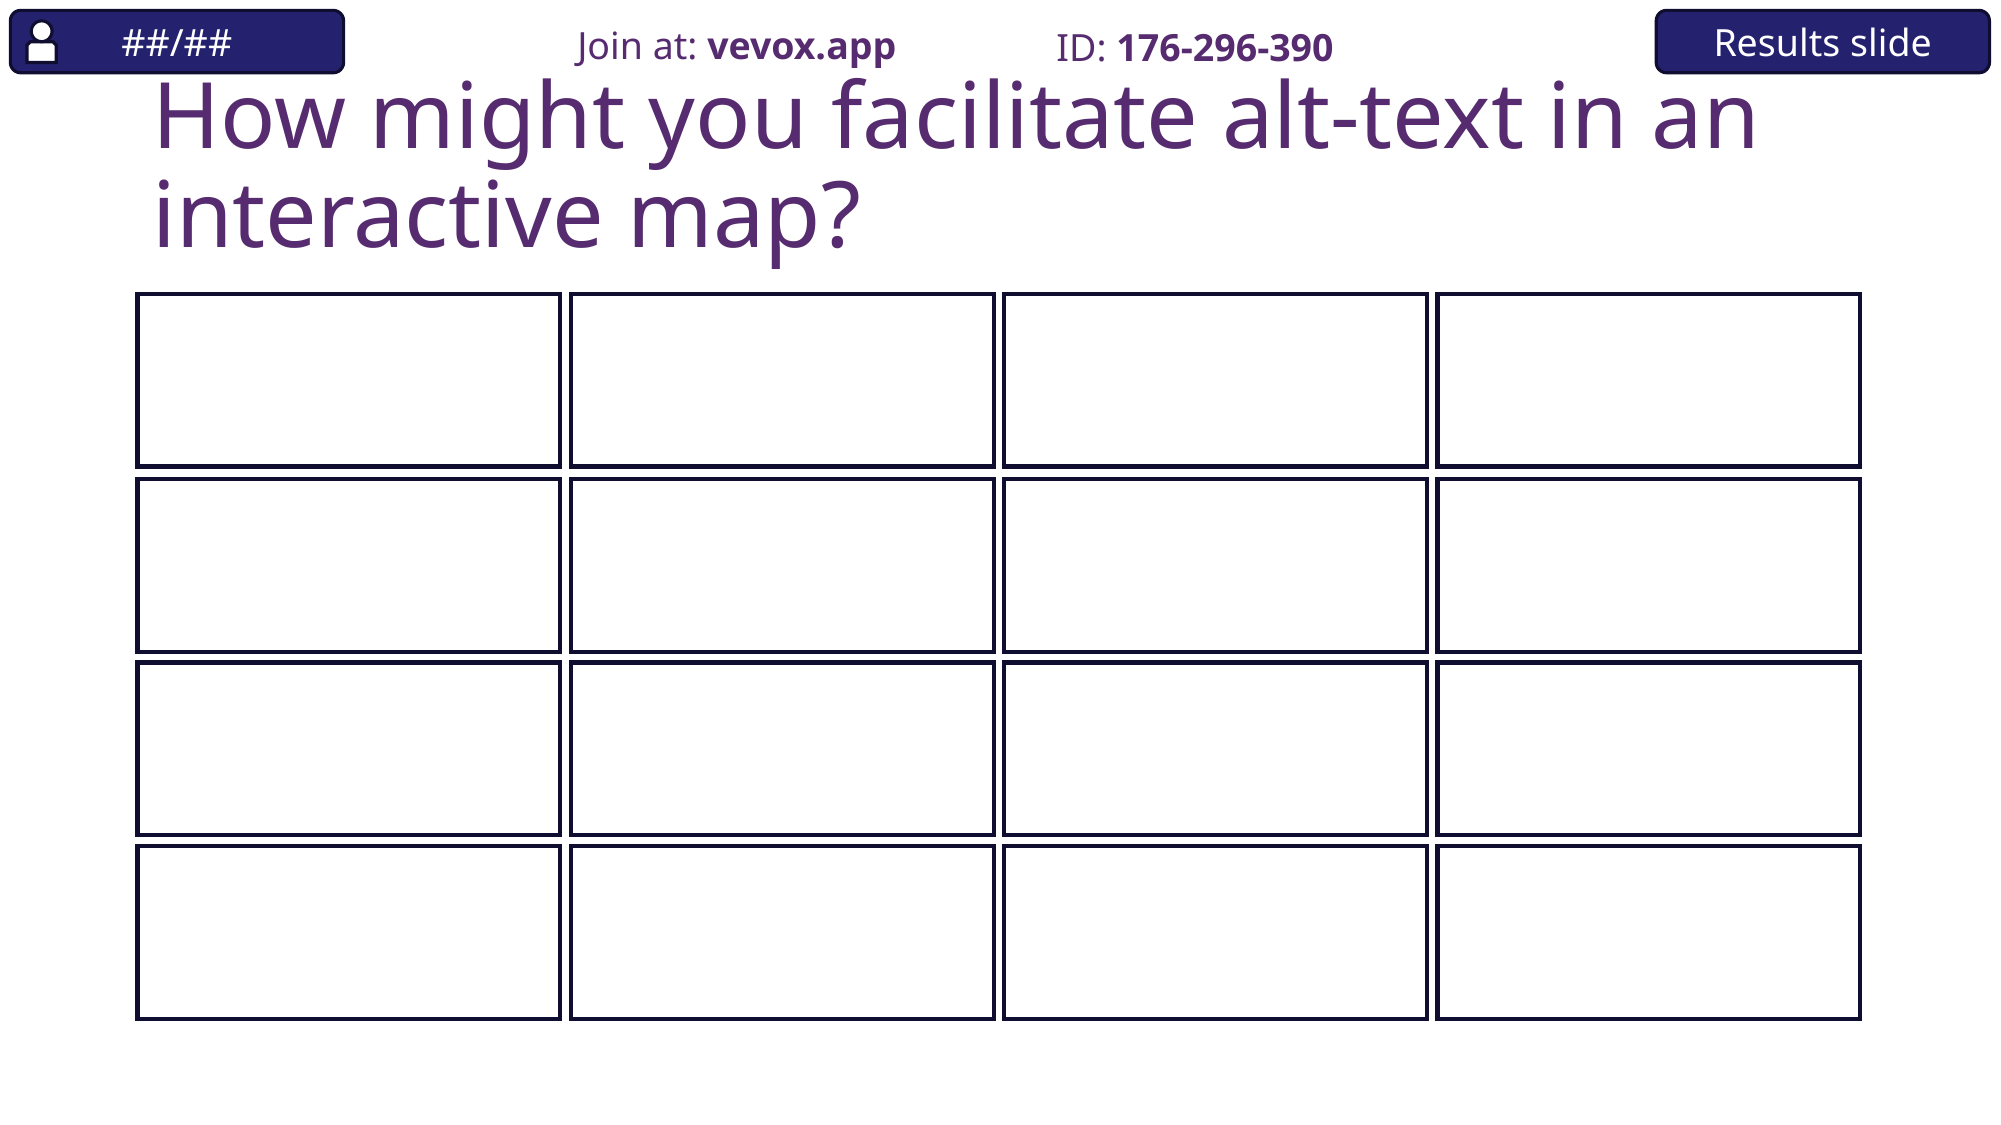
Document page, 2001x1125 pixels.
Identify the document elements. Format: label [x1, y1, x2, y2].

text_box [136, 478, 562, 654]
title [137, 59, 1863, 278]
text_box [1436, 478, 1862, 654]
text_box [1003, 661, 1429, 837]
text_box [569, 478, 995, 654]
text_box [1436, 292, 1862, 468]
list [137, 294, 1863, 900]
text_box [0, 844, 2000, 1102]
text_box [136, 292, 562, 468]
text_box [562, 14, 959, 75]
text_box [8, 8, 346, 75]
text_box [1436, 661, 1862, 837]
text_box [569, 661, 995, 837]
text_box [1041, 16, 1438, 77]
text_box [1654, 8, 1992, 75]
text_box [1003, 292, 1429, 468]
text_box [1003, 478, 1429, 654]
text_box [569, 292, 995, 468]
text_box [136, 661, 562, 837]
